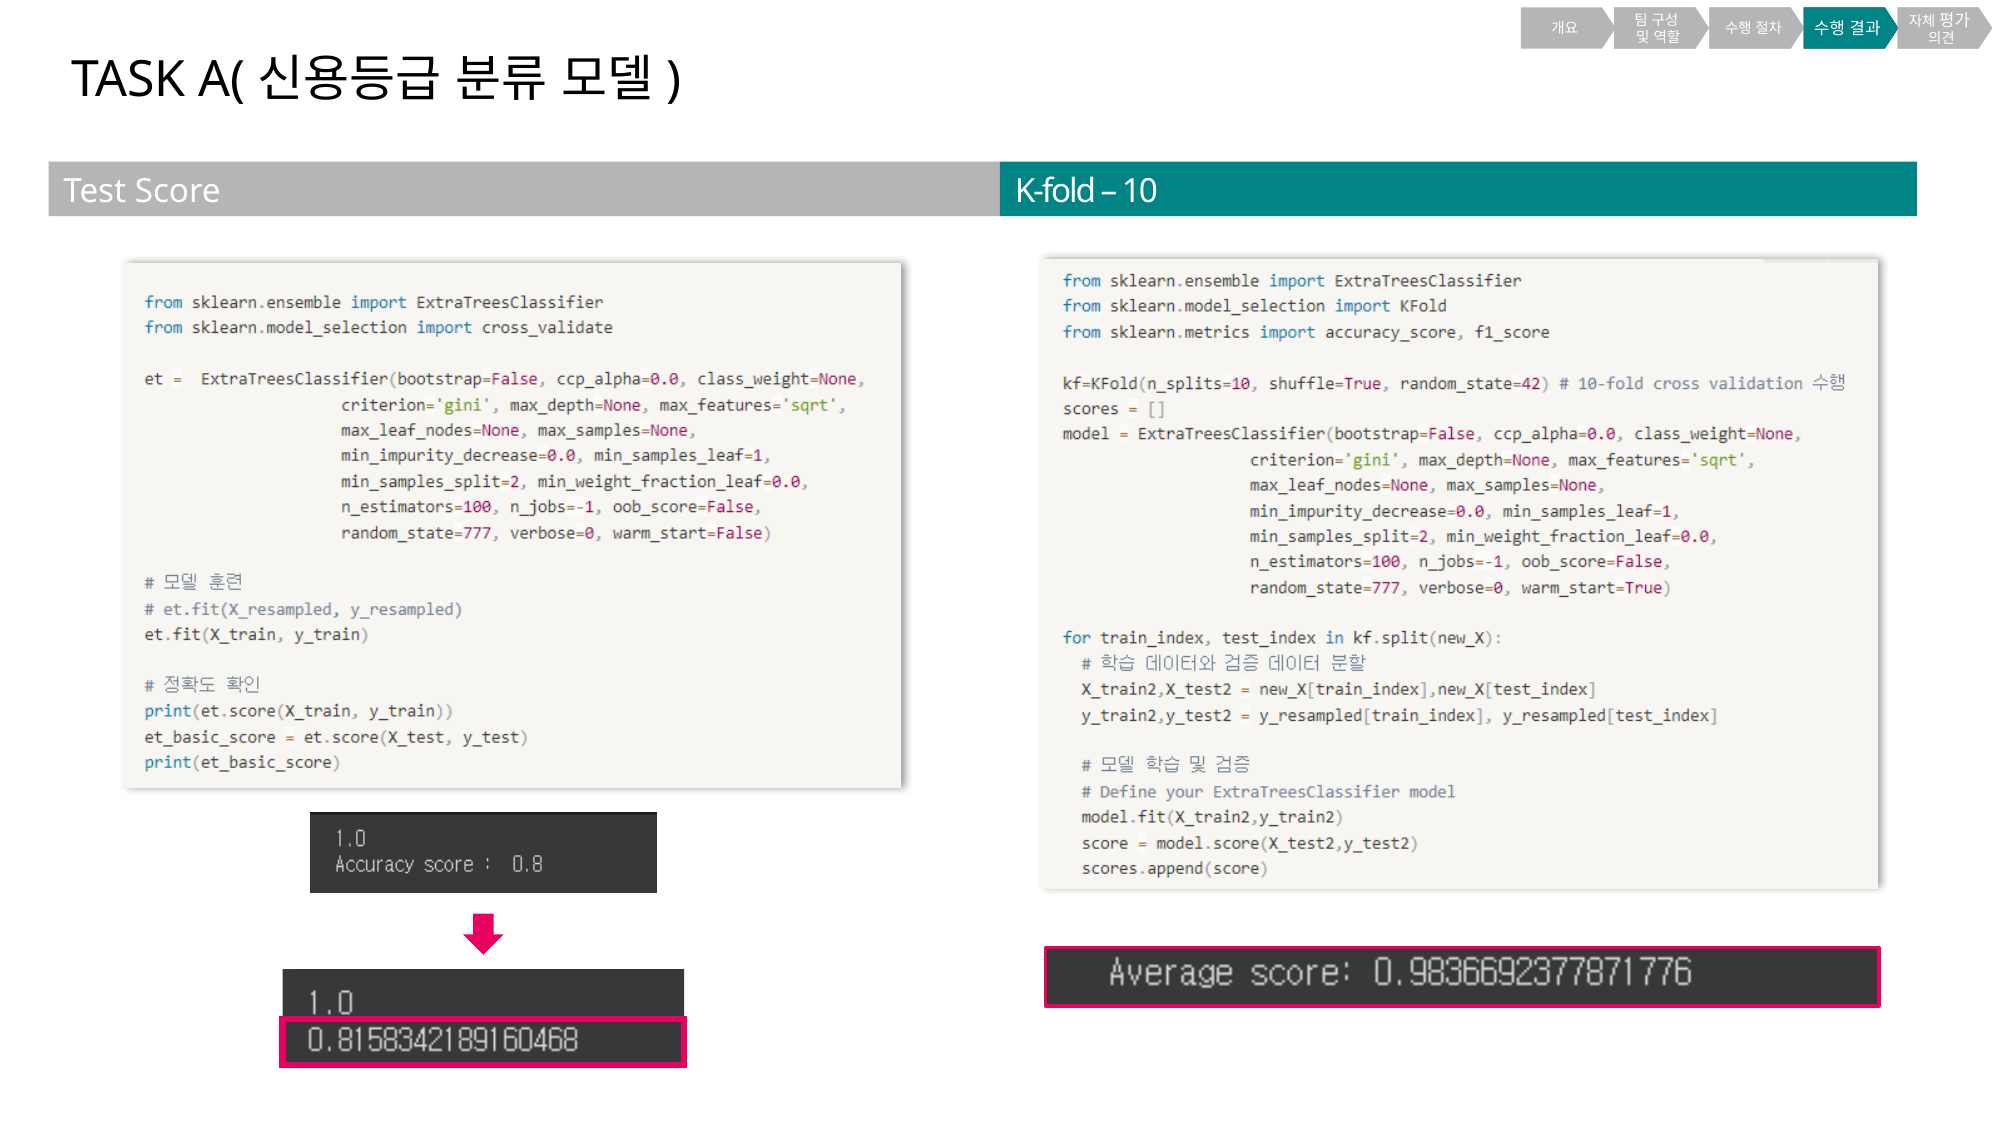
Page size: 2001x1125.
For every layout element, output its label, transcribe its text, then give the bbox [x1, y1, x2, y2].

text_box Test Score [48, 161, 999, 217]
picture [1046, 948, 1878, 1005]
text_box [460, 912, 507, 957]
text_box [1614, 7, 1993, 49]
text_box 개요 [1520, 7, 1614, 49]
picture [310, 812, 657, 893]
picture [122, 263, 901, 788]
picture [1039, 259, 1878, 889]
text_box K-fold – 10 [999, 161, 1918, 217]
picture [282, 969, 685, 1065]
list TASK A(신용등급 분류 모델) [56, 46, 1378, 161]
